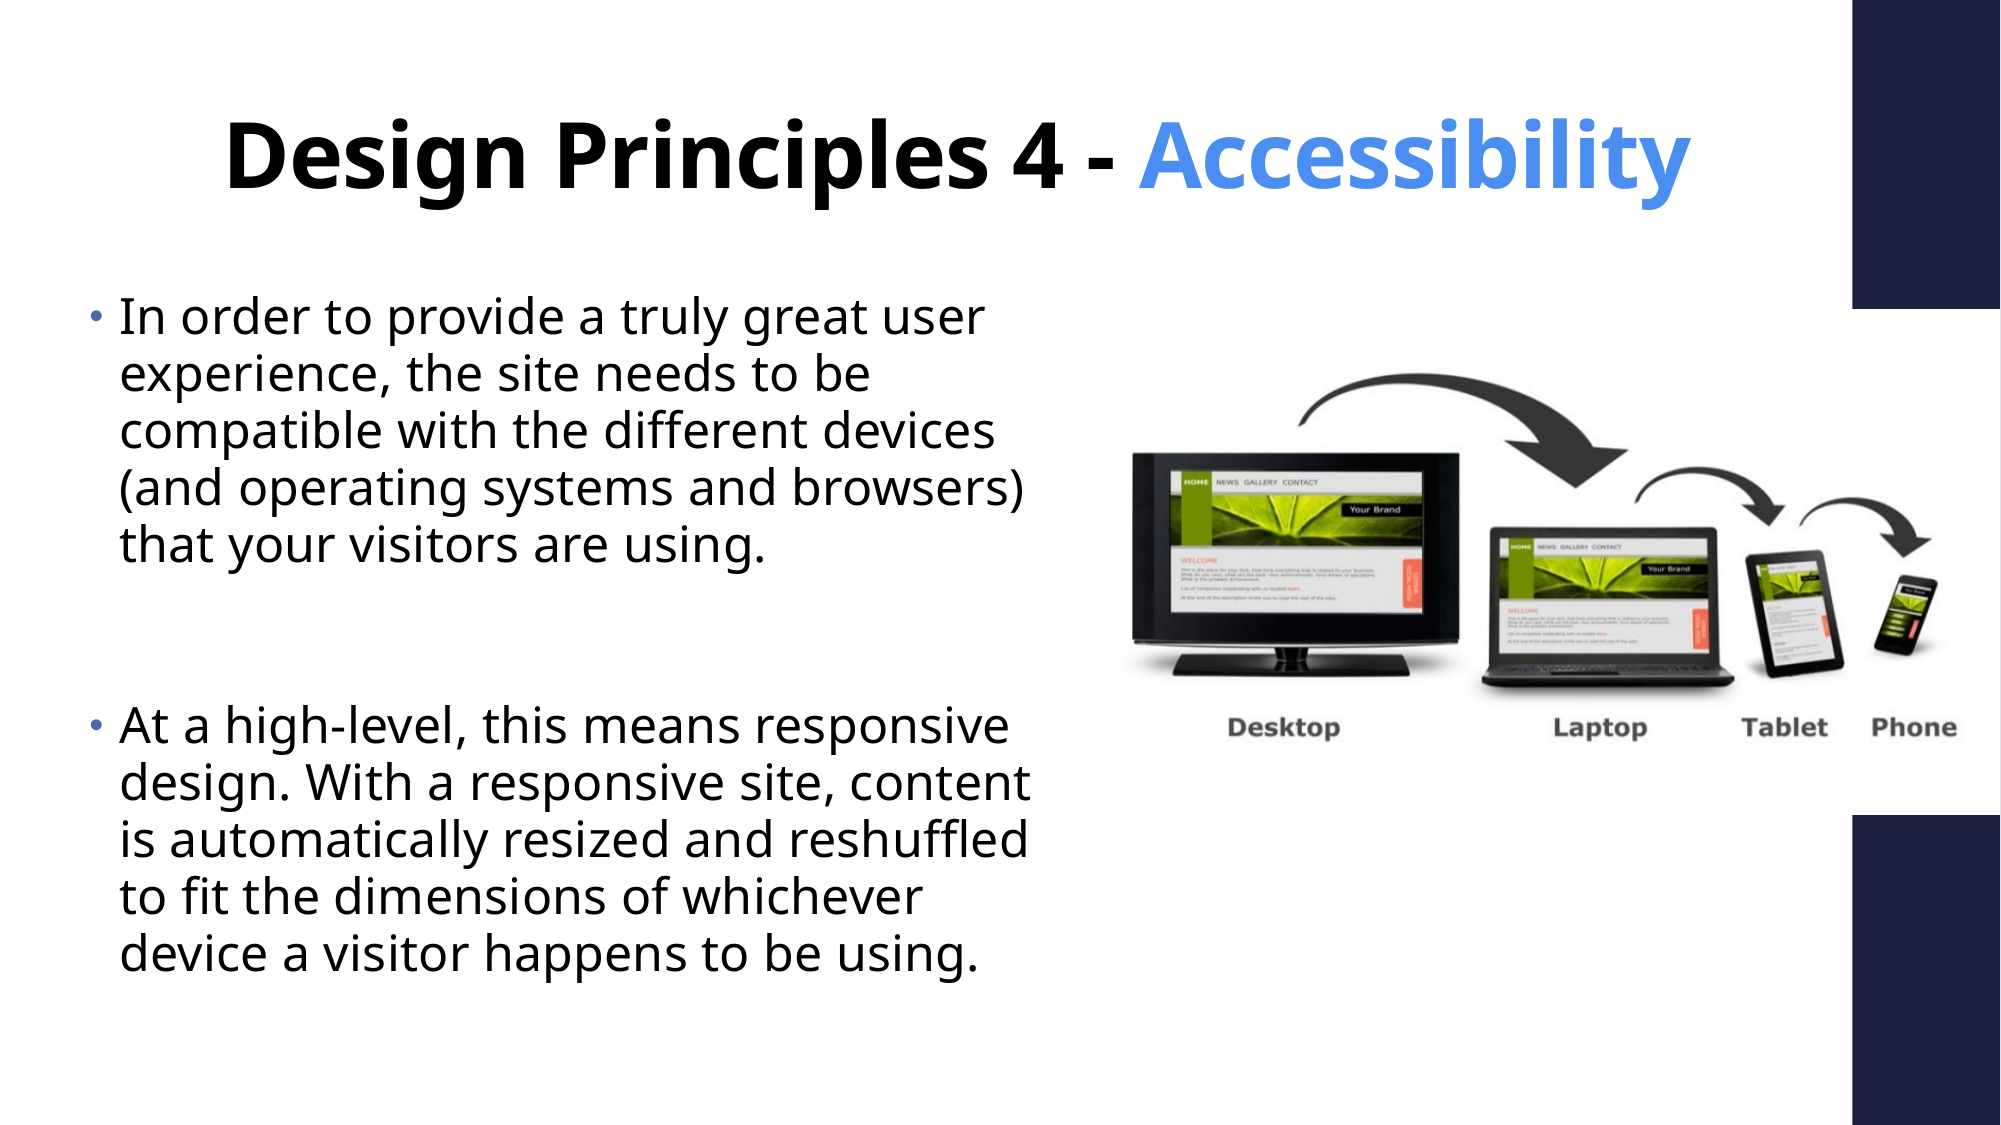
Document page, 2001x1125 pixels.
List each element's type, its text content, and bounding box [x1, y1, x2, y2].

title Design Principles 4 - Accessibility [206, 60, 1797, 216]
list In order to provide a truly great user experience, the site needs to be compatible with the different devices (and operating systems and browsers) that your visitors are using. At a high-level, this means responsive design. With a responsive site, content is automatically resized and reshuffled to fit the dimensions of whichever device a visitor happens to be using. [74, 281, 1050, 1069]
picture [1097, 309, 2000, 816]
